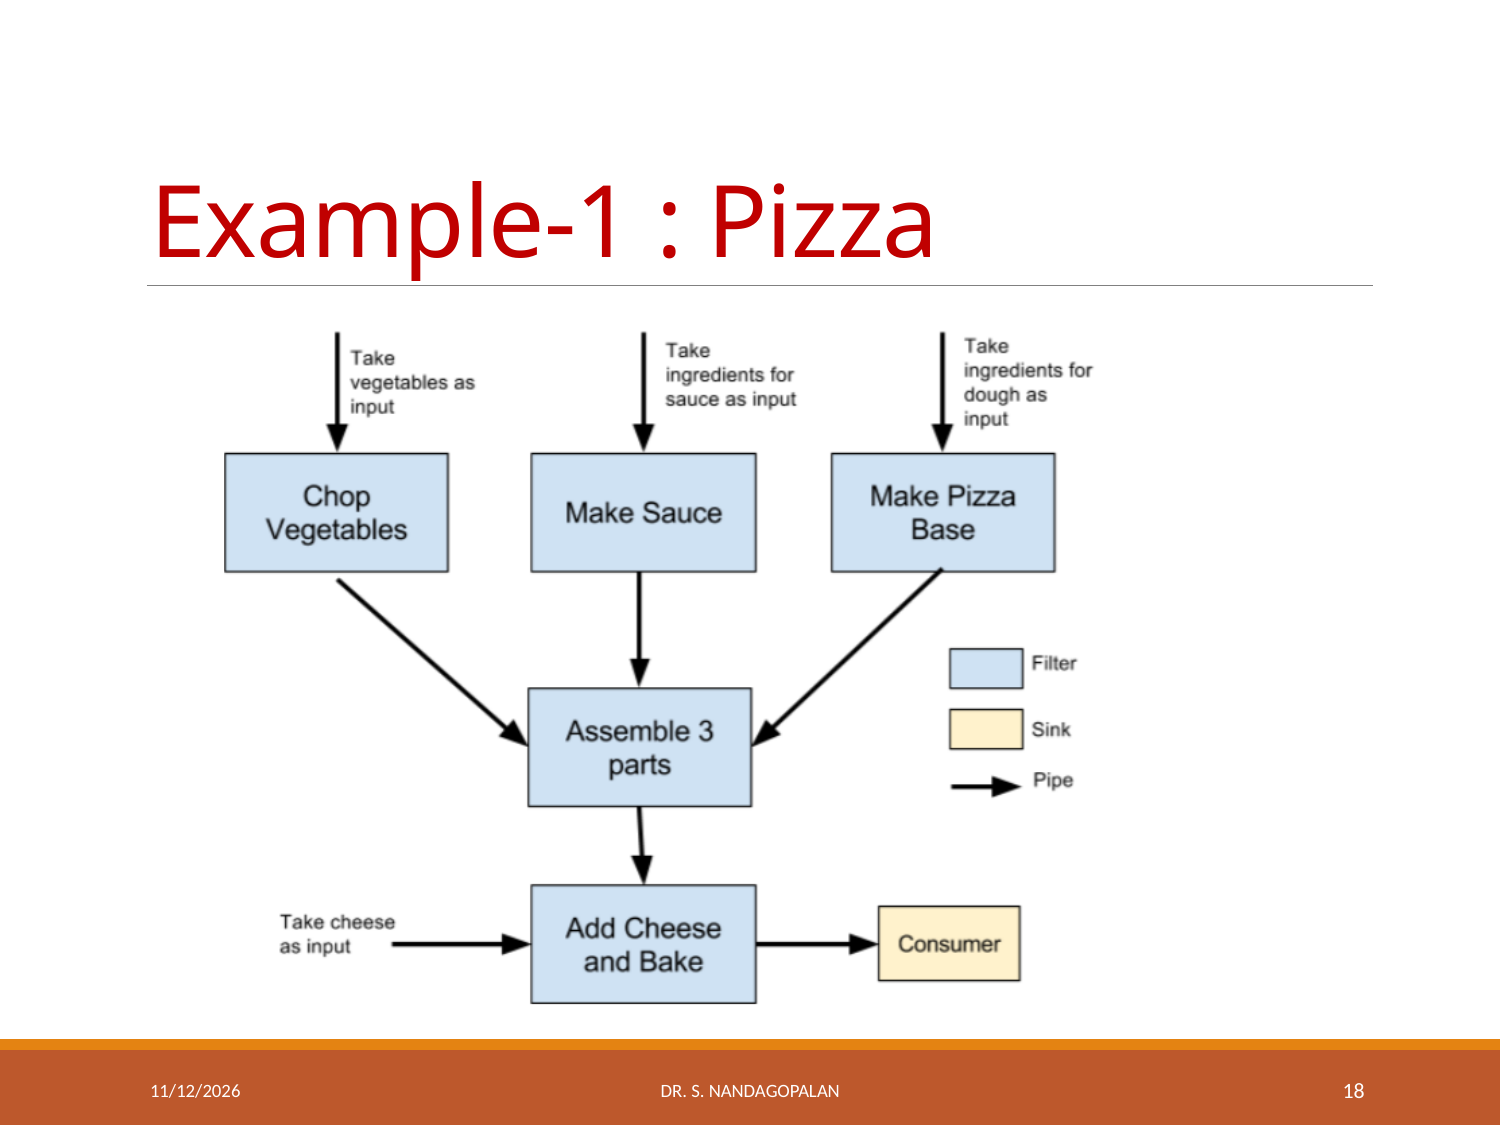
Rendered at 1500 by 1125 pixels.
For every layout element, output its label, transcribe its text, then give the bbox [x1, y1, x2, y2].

title Example-1 : Pizza [135, 47, 1373, 285]
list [222, 289, 1122, 1024]
slide_number 18 [1218, 1059, 1380, 1120]
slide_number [135, 1059, 440, 1120]
footer Dr. S. Nandagopalan [453, 1059, 1047, 1120]
